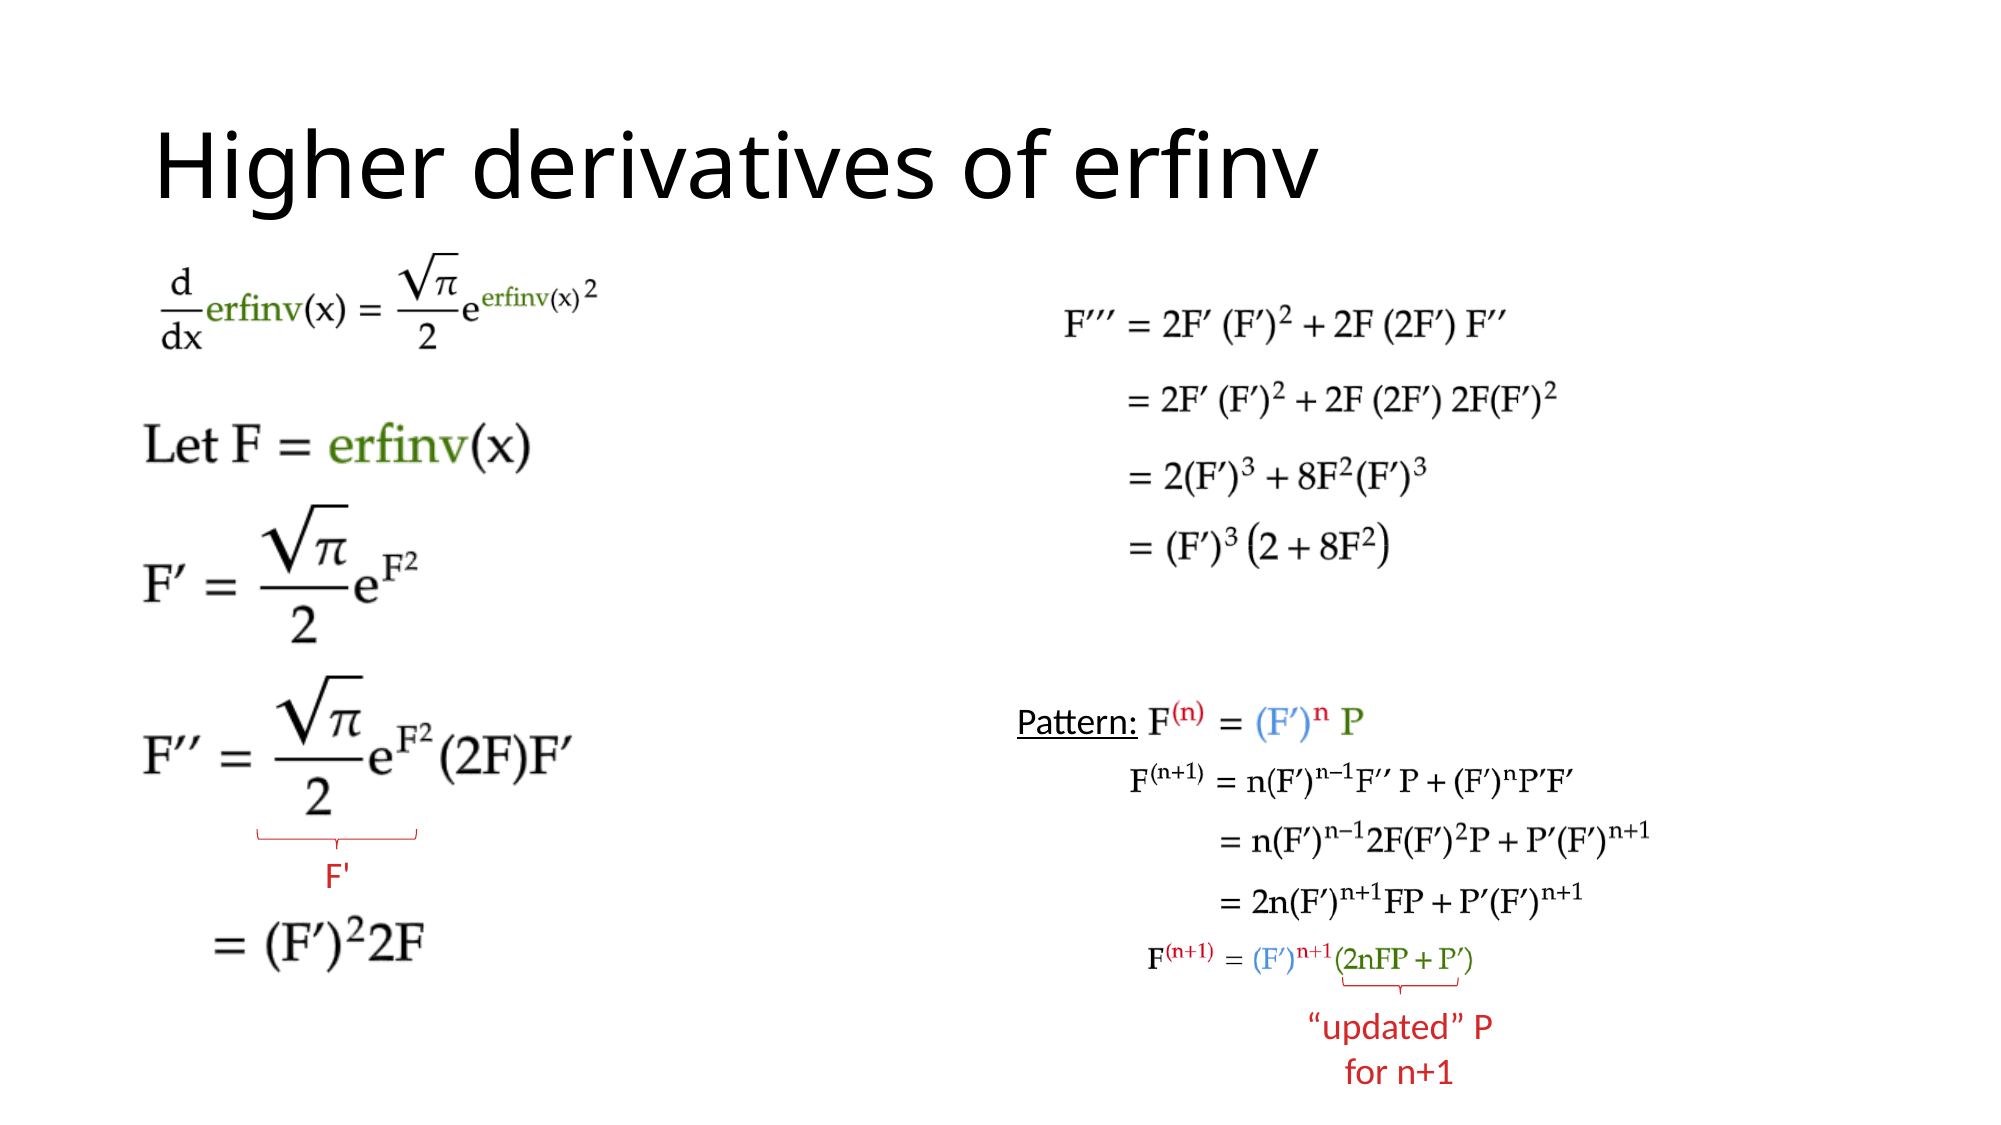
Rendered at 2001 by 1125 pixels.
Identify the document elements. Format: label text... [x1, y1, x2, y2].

picture [137, 485, 430, 649]
text_box Pattern: [1002, 689, 1154, 749]
picture [153, 240, 604, 353]
picture [137, 657, 580, 821]
picture [1112, 510, 1400, 580]
picture [1205, 811, 1656, 861]
picture [1144, 933, 1476, 976]
picture [1060, 292, 1511, 347]
picture [190, 898, 430, 975]
title Higher derivatives of erfinv [137, 59, 1863, 278]
picture [137, 402, 538, 478]
picture [1144, 689, 1368, 745]
picture [1112, 369, 1563, 421]
text_box [256, 829, 418, 843]
text_box [1342, 977, 1459, 995]
picture [1126, 753, 1577, 800]
picture [1112, 444, 1433, 499]
text_box “updated” P for n+1 [1290, 994, 1509, 1099]
picture [1205, 873, 1588, 923]
text_box F' [310, 843, 366, 898]
